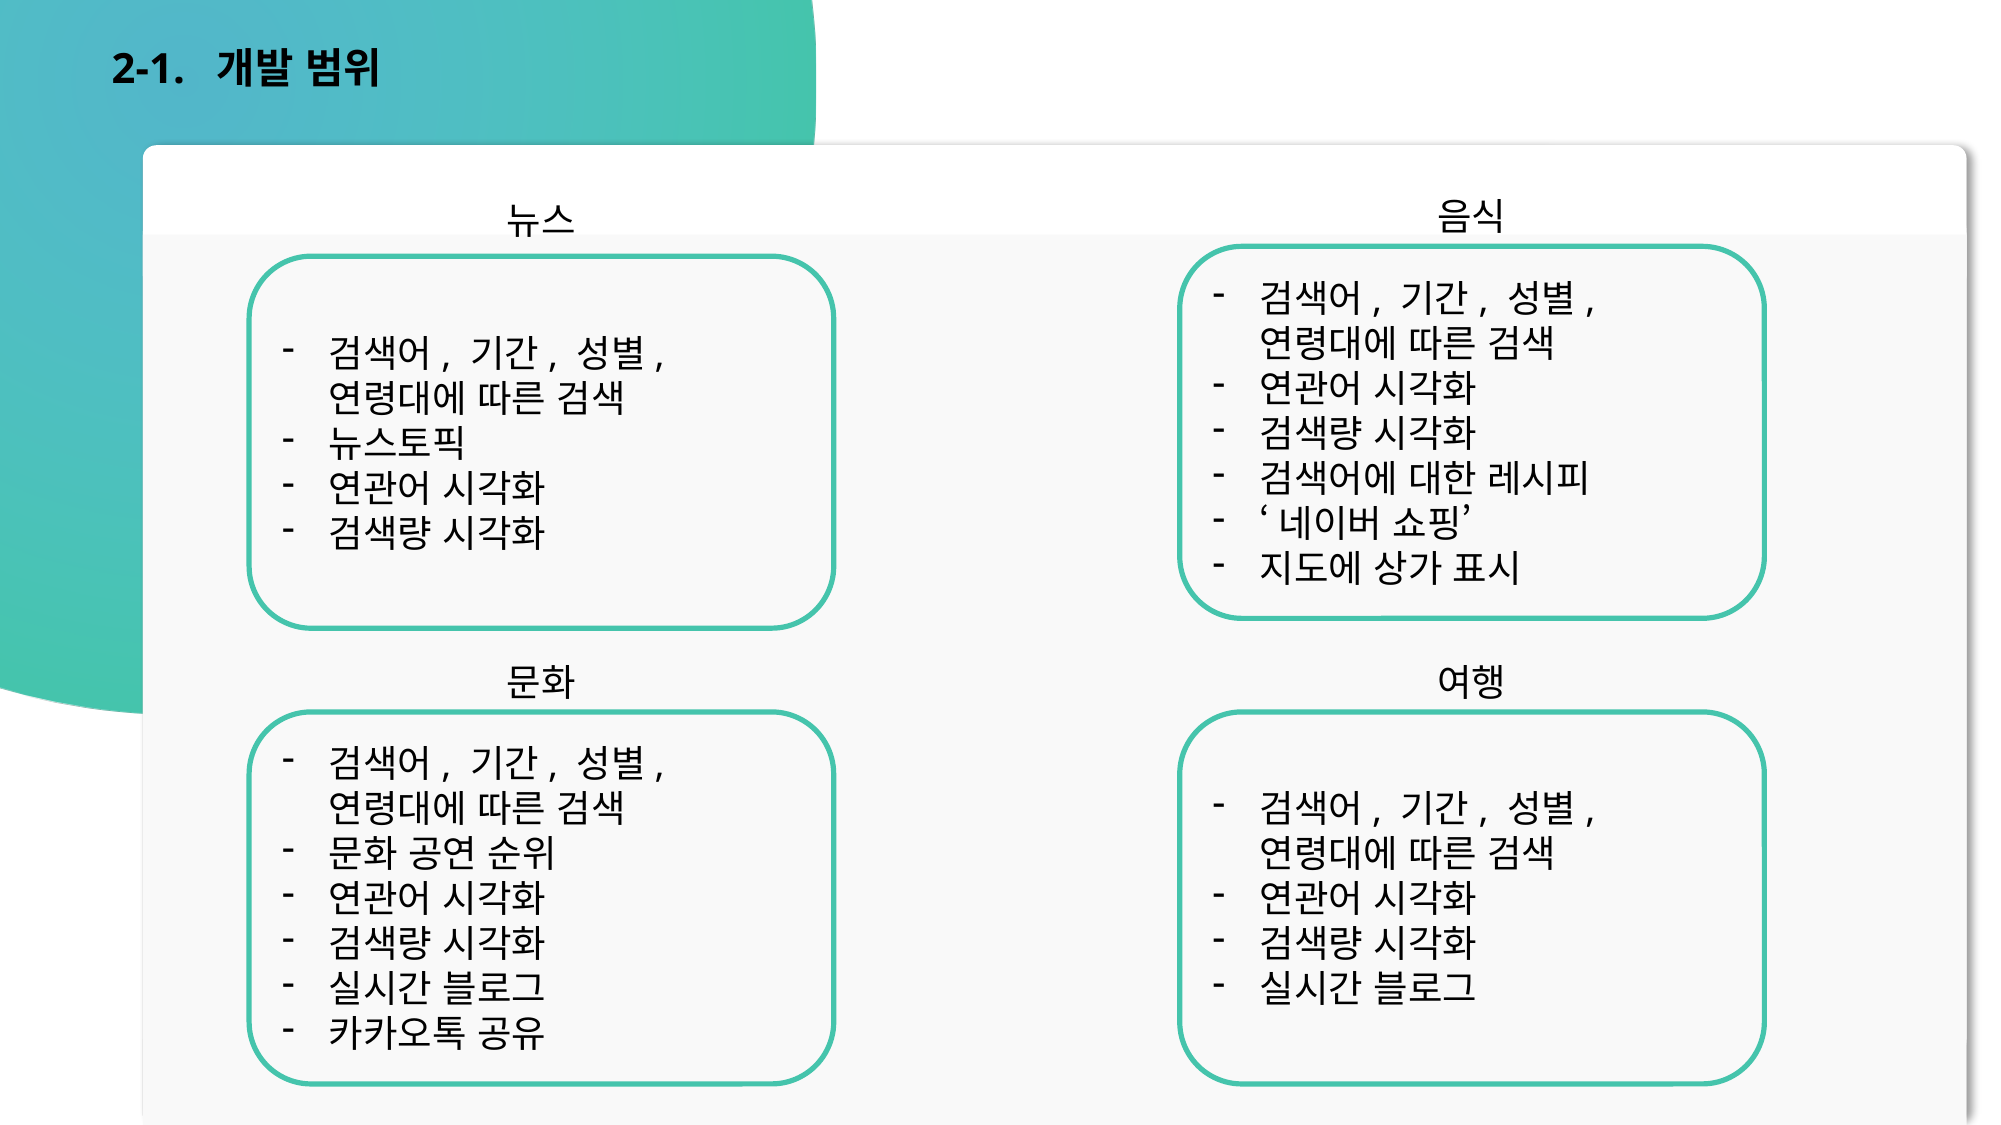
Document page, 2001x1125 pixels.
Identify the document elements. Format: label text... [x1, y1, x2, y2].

text_box [1746, 261, 2000, 337]
picture [0, 0, 817, 715]
text_box 뉴스 [491, 189, 591, 250]
text_box 검색어, 기간, 성별, 연령대에 따른 검색 연관어 시각화 검색량 시각화 검색어에 대한 레시피 ‘네이버 쇼핑’ 지도에 상가 표시 [1178, 245, 1766, 620]
text_box 여행 [1422, 651, 1522, 712]
text_box [801, 261, 1199, 337]
text_box 검색어, 기간, 성별, 연령대에 따른 검색 연관어 시각화 검색량 시각화 실시간 블로그 [1178, 710, 1766, 1085]
text_box 문화 [491, 651, 591, 712]
text_box 검색어, 기간, 성별, 연령대에 따른 검색 문화 공연 순위 연관어 시각화 검색량 시각화 실시간 블로그 카카오톡 공유 [248, 710, 835, 1085]
text_box 검색어, 기간, 성별, 연령대에 따른 검색 뉴스토픽 연관어 시각화 검색량 시각화 [248, 255, 835, 630]
text_box 음식 [1422, 185, 1522, 246]
text_box 2-1. 개발 범위 [96, 34, 398, 99]
